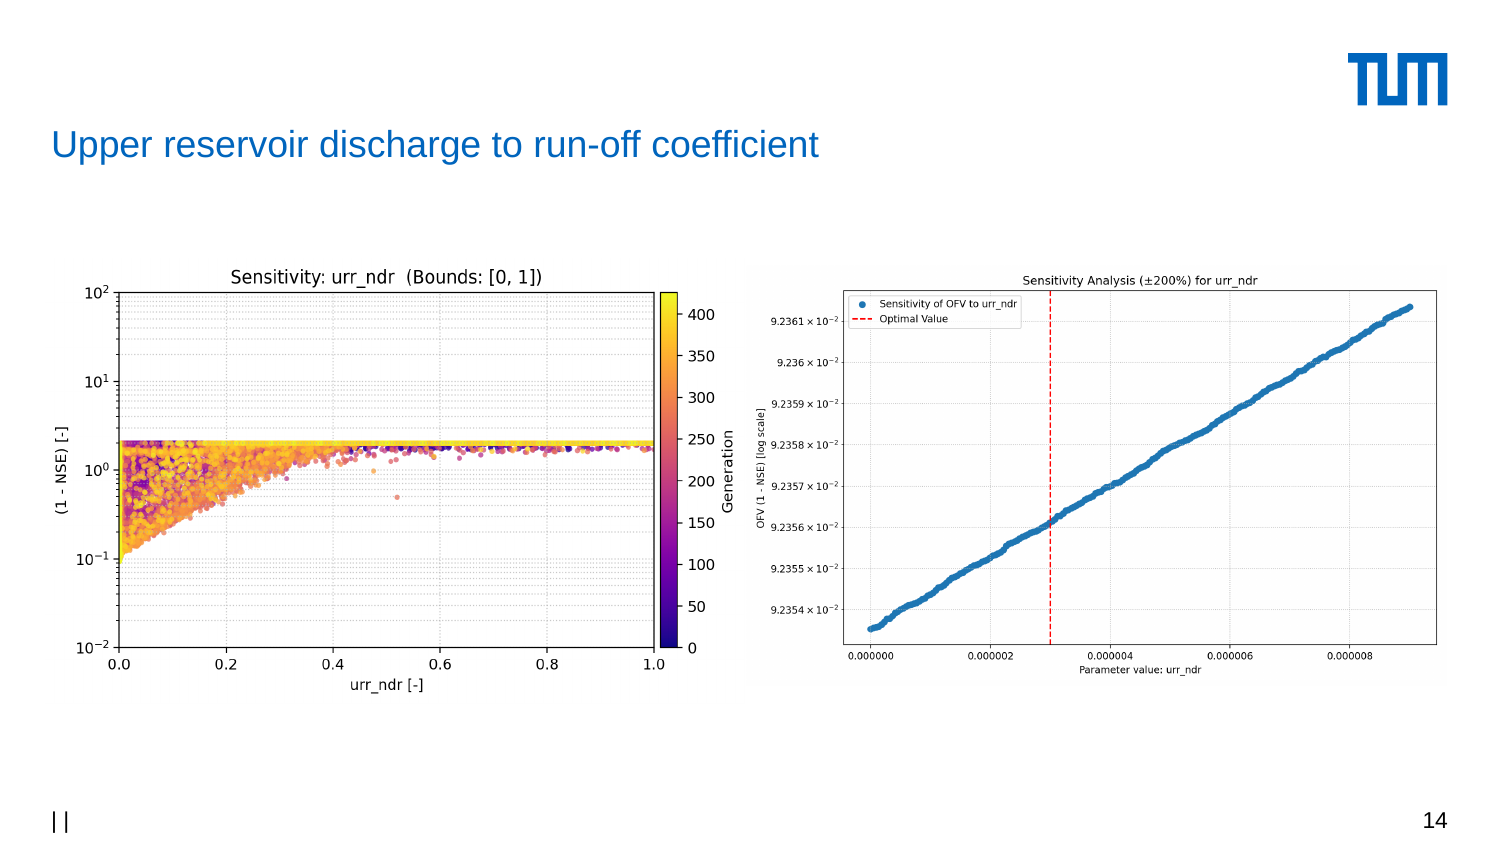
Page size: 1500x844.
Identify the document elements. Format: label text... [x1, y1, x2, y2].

picture [45, 258, 1448, 704]
list Upper reservoir discharge to run-off coefficient [51, 112, 1447, 165]
footer | | [51, 796, 1112, 842]
slide_number 14 [1112, 796, 1448, 842]
